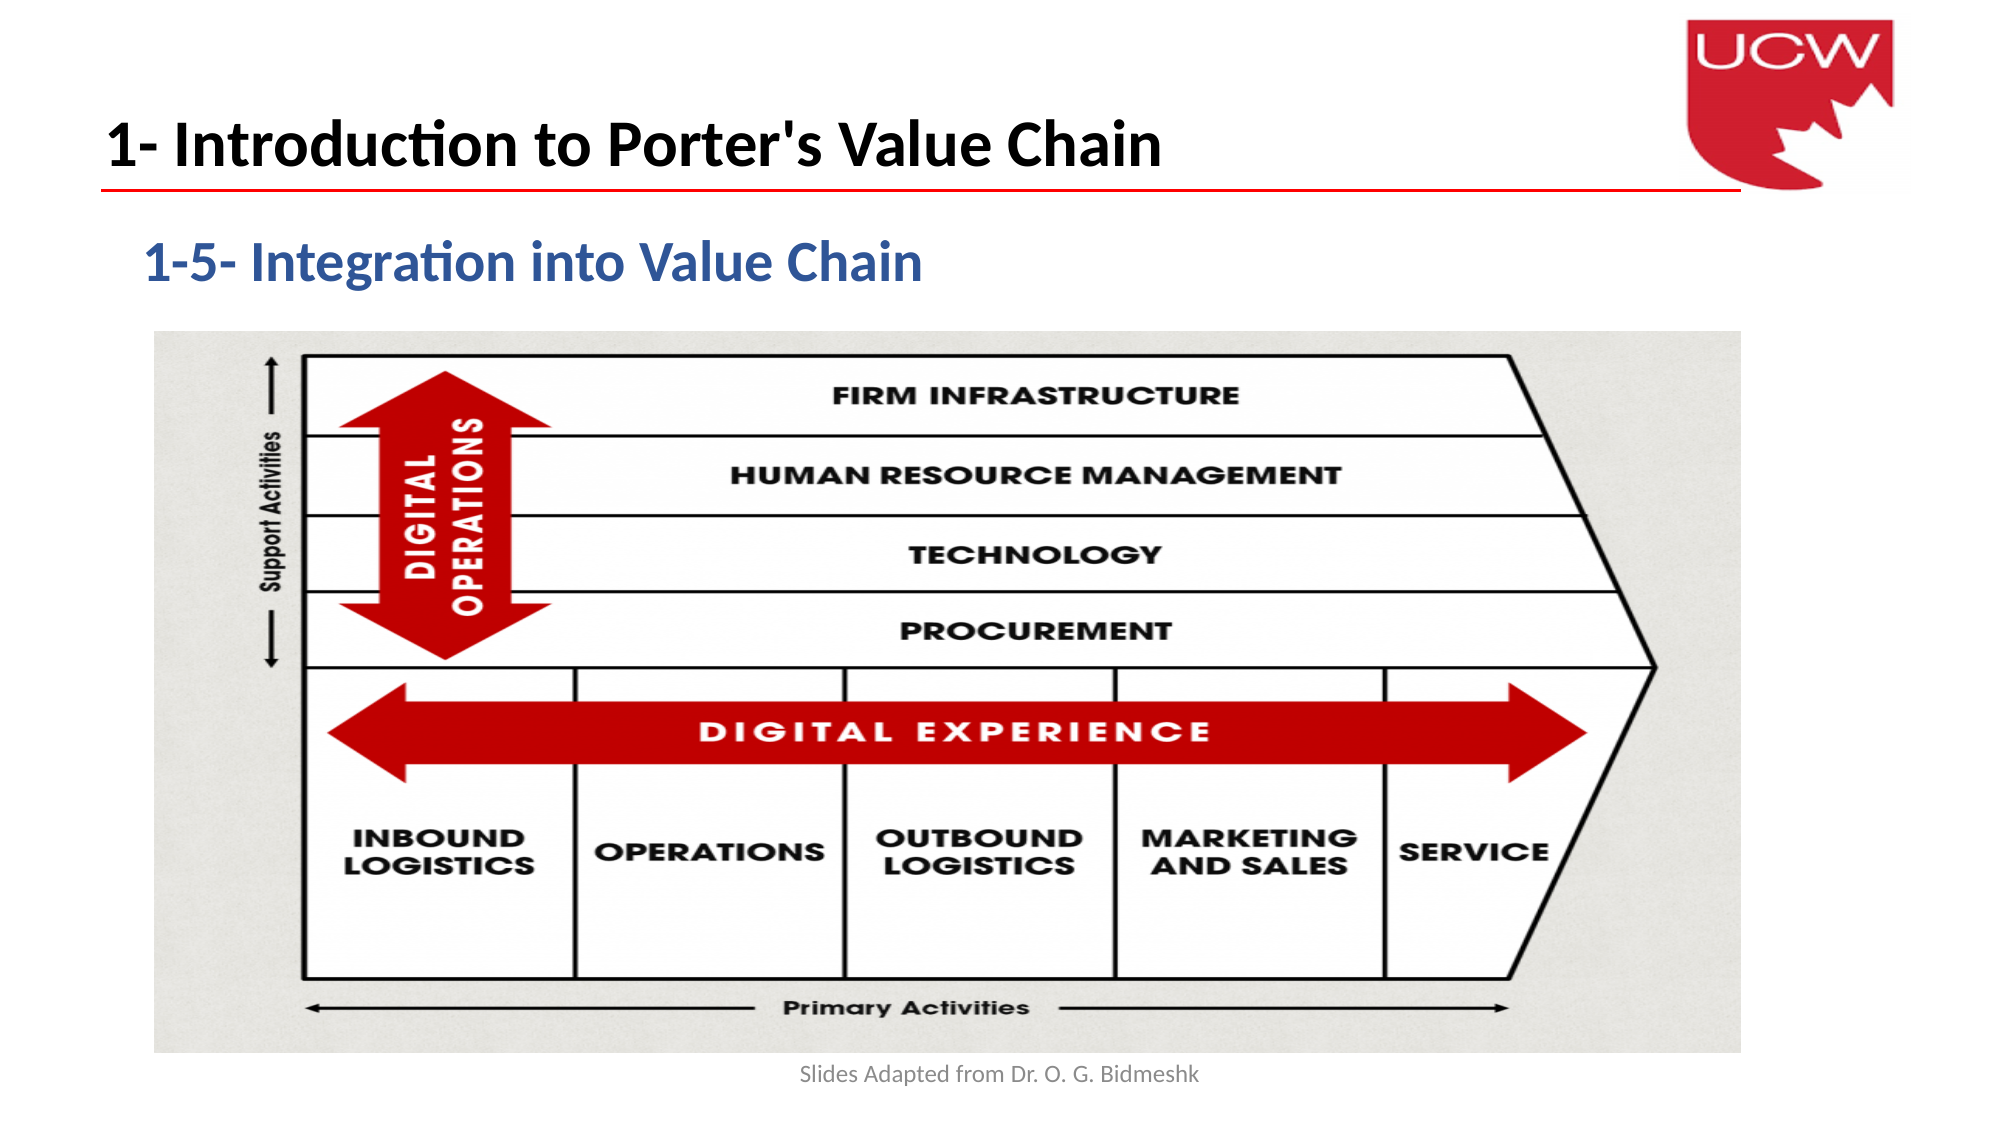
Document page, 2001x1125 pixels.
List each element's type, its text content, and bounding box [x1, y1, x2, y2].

picture [1679, 12, 1911, 194]
text_box 1-5- Integration into Value Chain [38, 215, 1804, 371]
text_box 1- Introduction to Porter's Value Chain [89, 72, 1679, 189]
footer Slides Adapted from Dr. O. G. Bidmeshk [662, 1053, 1338, 1103]
picture [154, 331, 1741, 1053]
